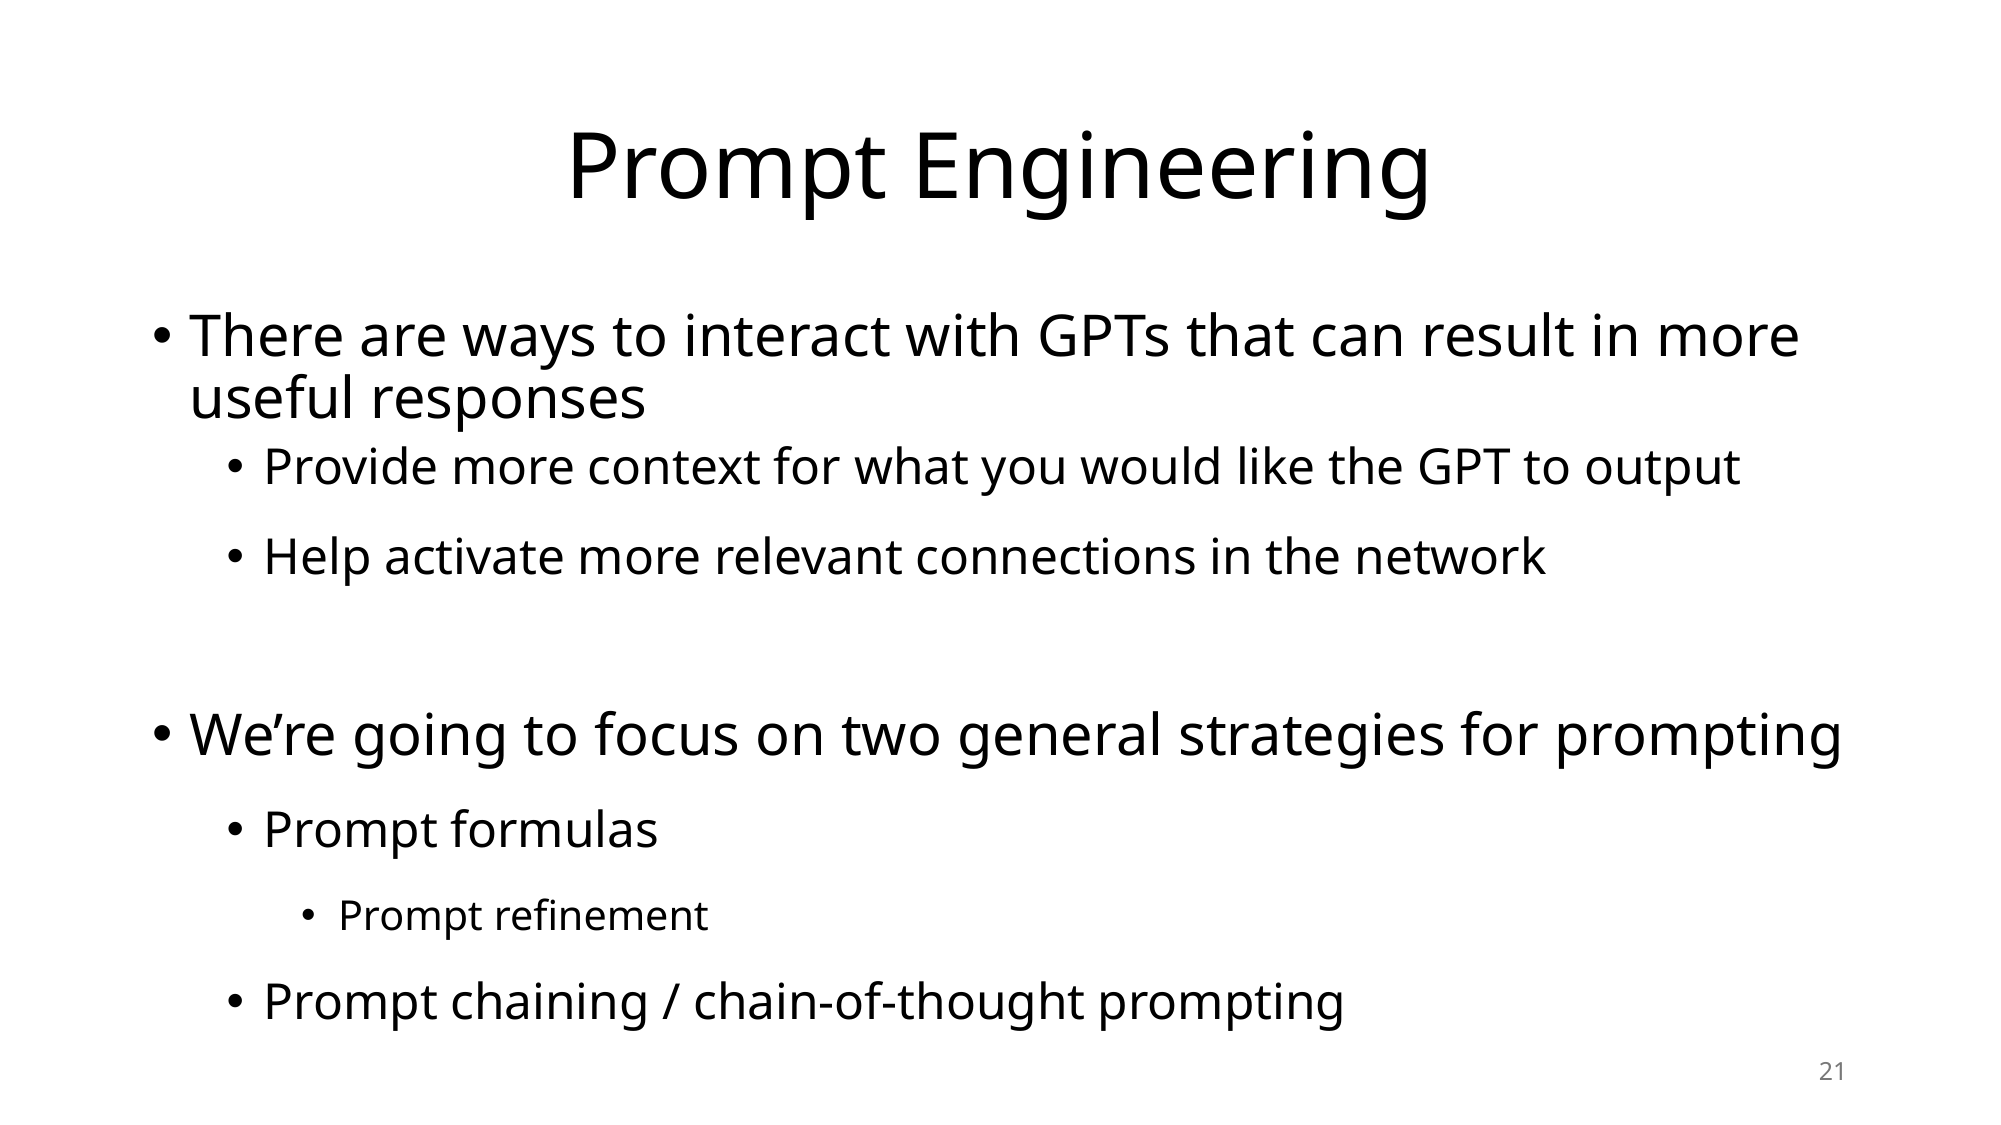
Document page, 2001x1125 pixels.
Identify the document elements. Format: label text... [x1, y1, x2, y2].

title Prompt Engineering [137, 59, 1863, 278]
list There are ways to interact with GPTs that can result in more useful responses Provide more context for what you would like the GPT to output Help activate more relevant connections in the network We’re going to focus on two general strategies for prompting Prompt formulas Prompt refinement Prompt chaining / chain-of-thought prompting [137, 299, 1863, 1066]
slide_number 21 [1412, 1042, 1863, 1103]
